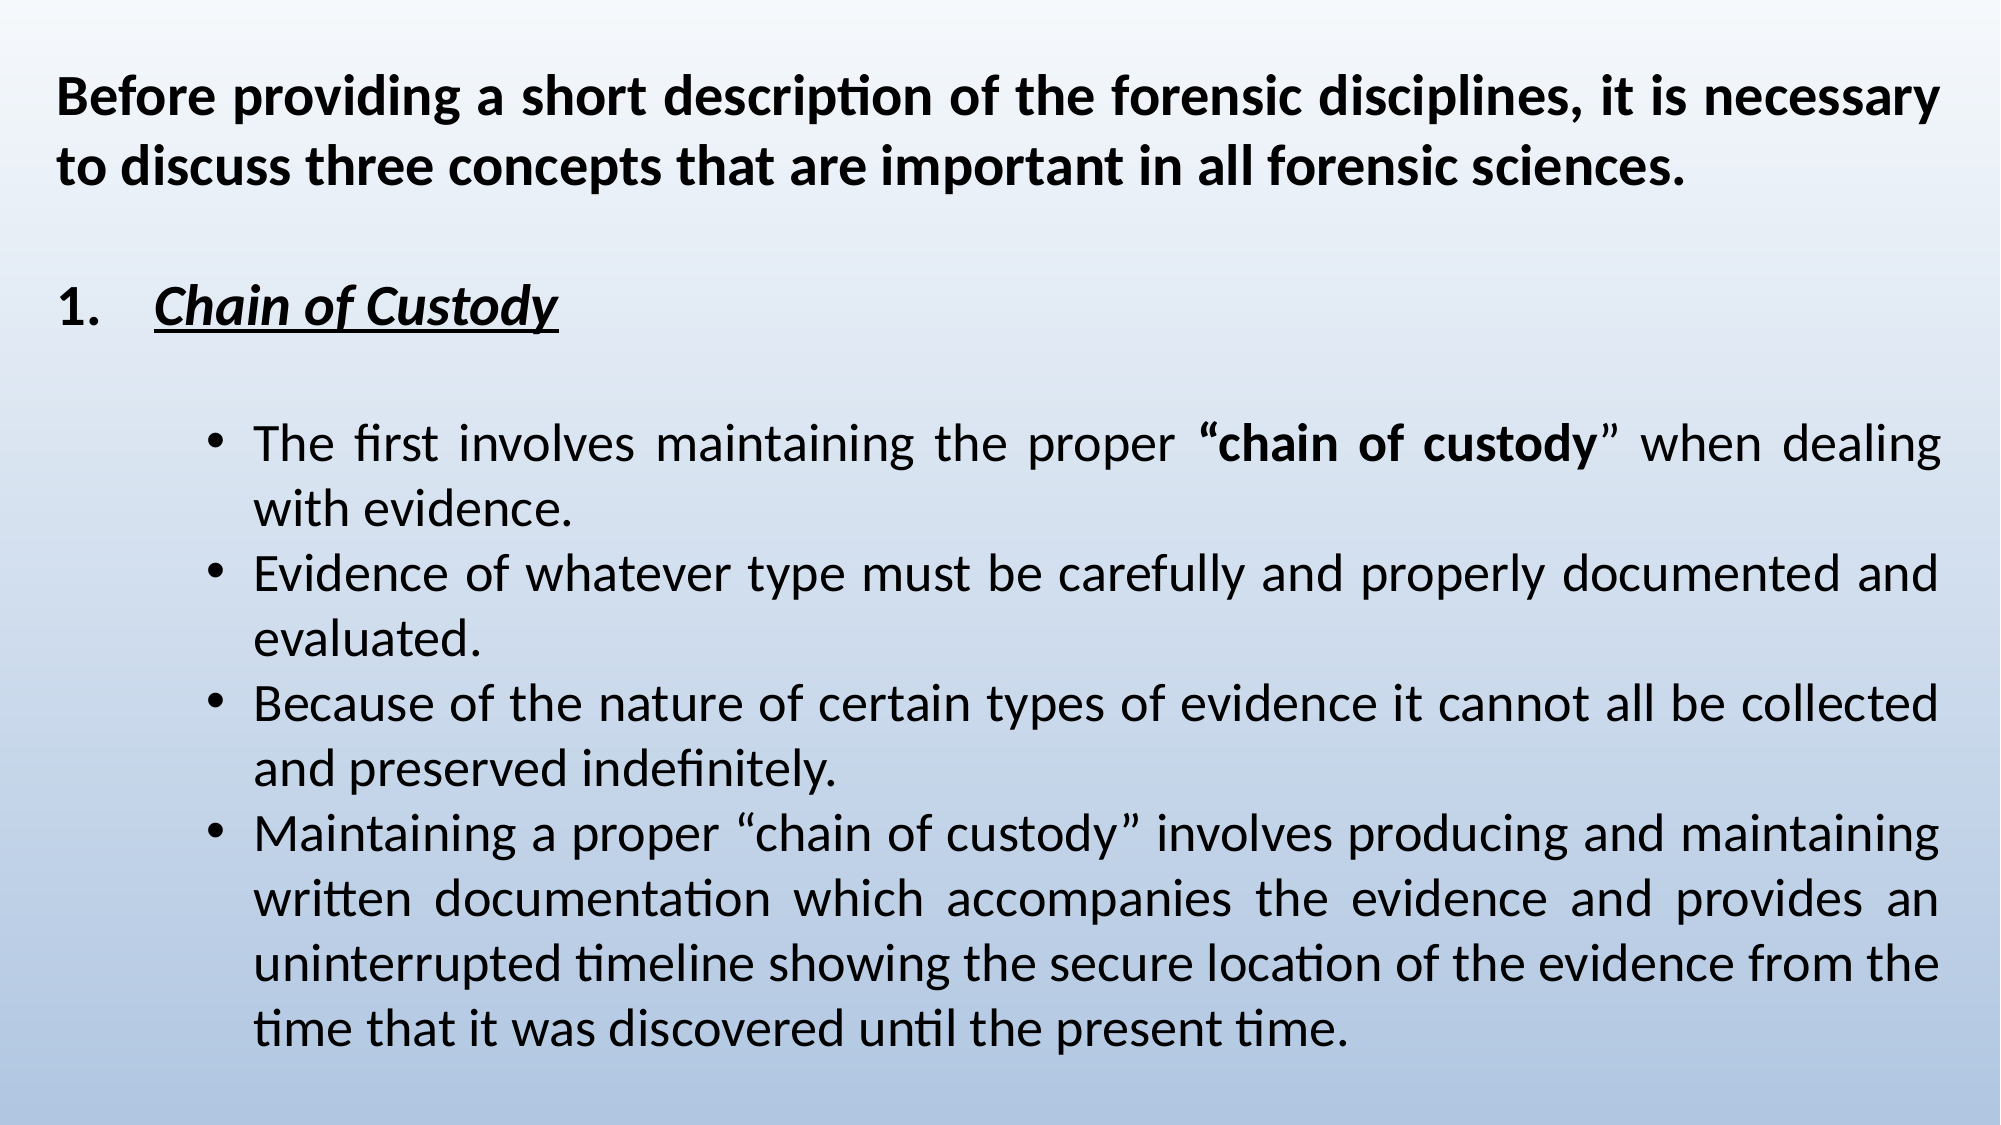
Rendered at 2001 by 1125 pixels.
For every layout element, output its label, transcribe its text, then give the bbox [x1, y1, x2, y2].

text_box Before providing a short description of the forensic disciplines, it is necessary to discuss three concepts that are important in all forensic sciences. Chain of Custody The first involves maintaining the proper “chain of custody” when dealing with evidence. Evidence of whatever type must be carefully and properly documented and evaluated. Because of the nature of certain types of evidence it cannot all be collected and preserved indefinitely. Maintaining a proper “chain of custody” involves producing and maintaining written documentation which accompanies the evidence and provides an uninterrupted timeline showing the secure location of the evidence from the time that it was discovered until the present time. [41, 50, 1958, 1065]
